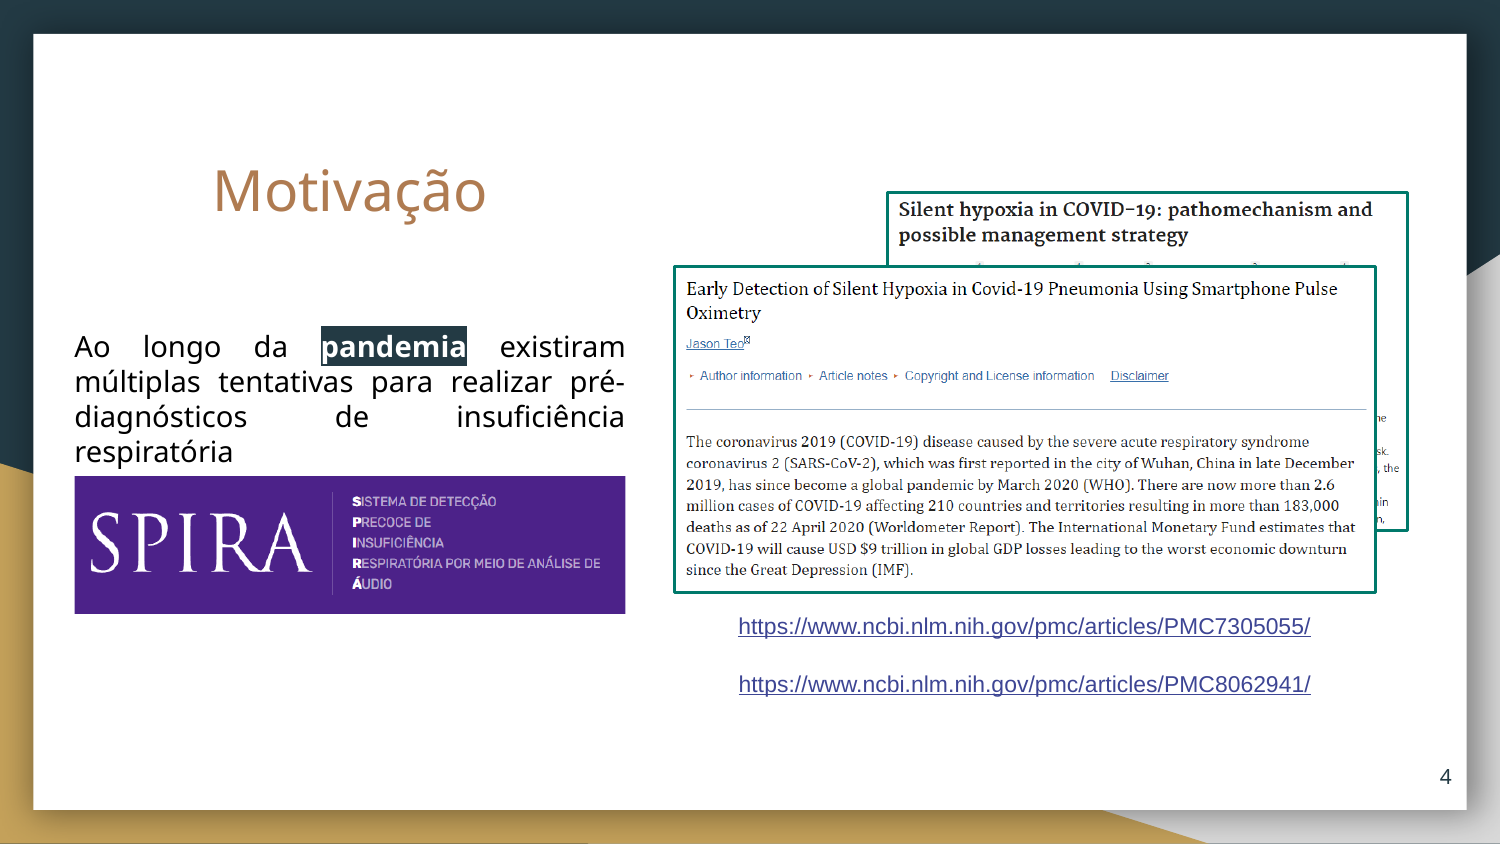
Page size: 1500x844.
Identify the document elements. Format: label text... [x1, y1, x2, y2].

text_box Ao longo da pandemia existiram múltiplas tentativas para realizar pré-diagnósticos de insuficiência respiratória [59, 313, 641, 484]
text_box https://www.ncbi.nlm.nih.gov/pmc/articles/PMC8062941/ [691, 655, 1359, 712]
slide_number ‹#› [1376, 745, 1467, 810]
picture [675, 193, 1407, 592]
title Motivação [191, 140, 509, 240]
picture [74, 476, 626, 615]
text_box https://www.ncbi.nlm.nih.gov/pmc/articles/PMC7305055/ [697, 600, 1353, 653]
